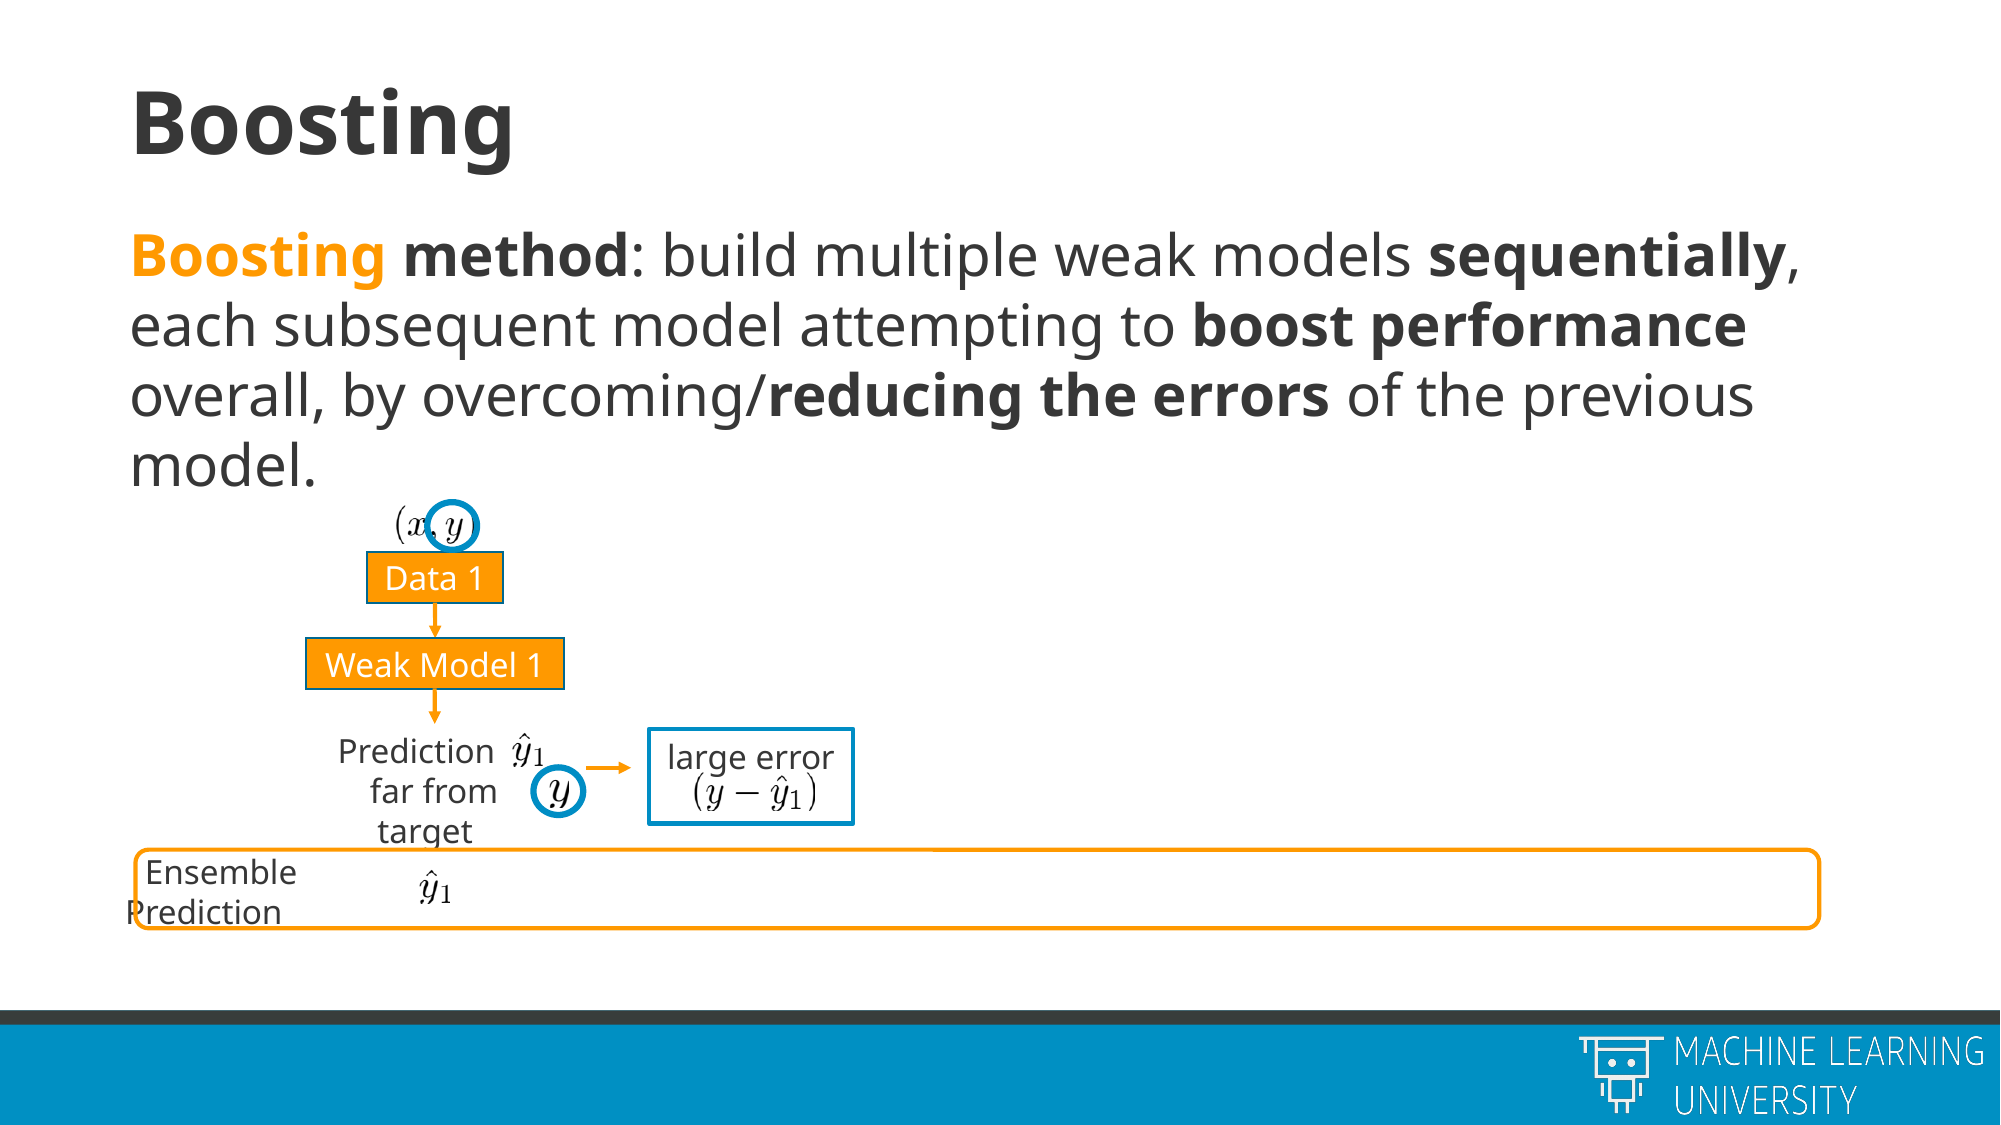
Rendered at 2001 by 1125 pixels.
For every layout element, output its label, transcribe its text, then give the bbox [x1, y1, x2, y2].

picture [395, 504, 434, 544]
list Boosting method: build multiple weak models sequentially, each subsequent model attempting to boost performance overall, by overcoming/reducing the errors of the previous model. [114, 210, 1938, 455]
picture [419, 869, 450, 904]
picture [1580, 1037, 1664, 1113]
title Boosting [114, 48, 1938, 210]
text_box [475, 514, 479, 538]
text_box [134, 848, 1821, 930]
text_box Weak Model 1 [305, 637, 565, 690]
text_box large error [649, 728, 854, 824]
text_box [569, 768, 585, 814]
picture [694, 771, 815, 811]
picture [431, 506, 473, 544]
text_box Data 1 [366, 551, 504, 604]
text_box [309, 722, 569, 819]
picture [512, 732, 543, 767]
text_box [434, 544, 470, 551]
text_box Ensemble Prediction [97, 843, 346, 939]
picture [1849, 1037, 1861, 1064]
